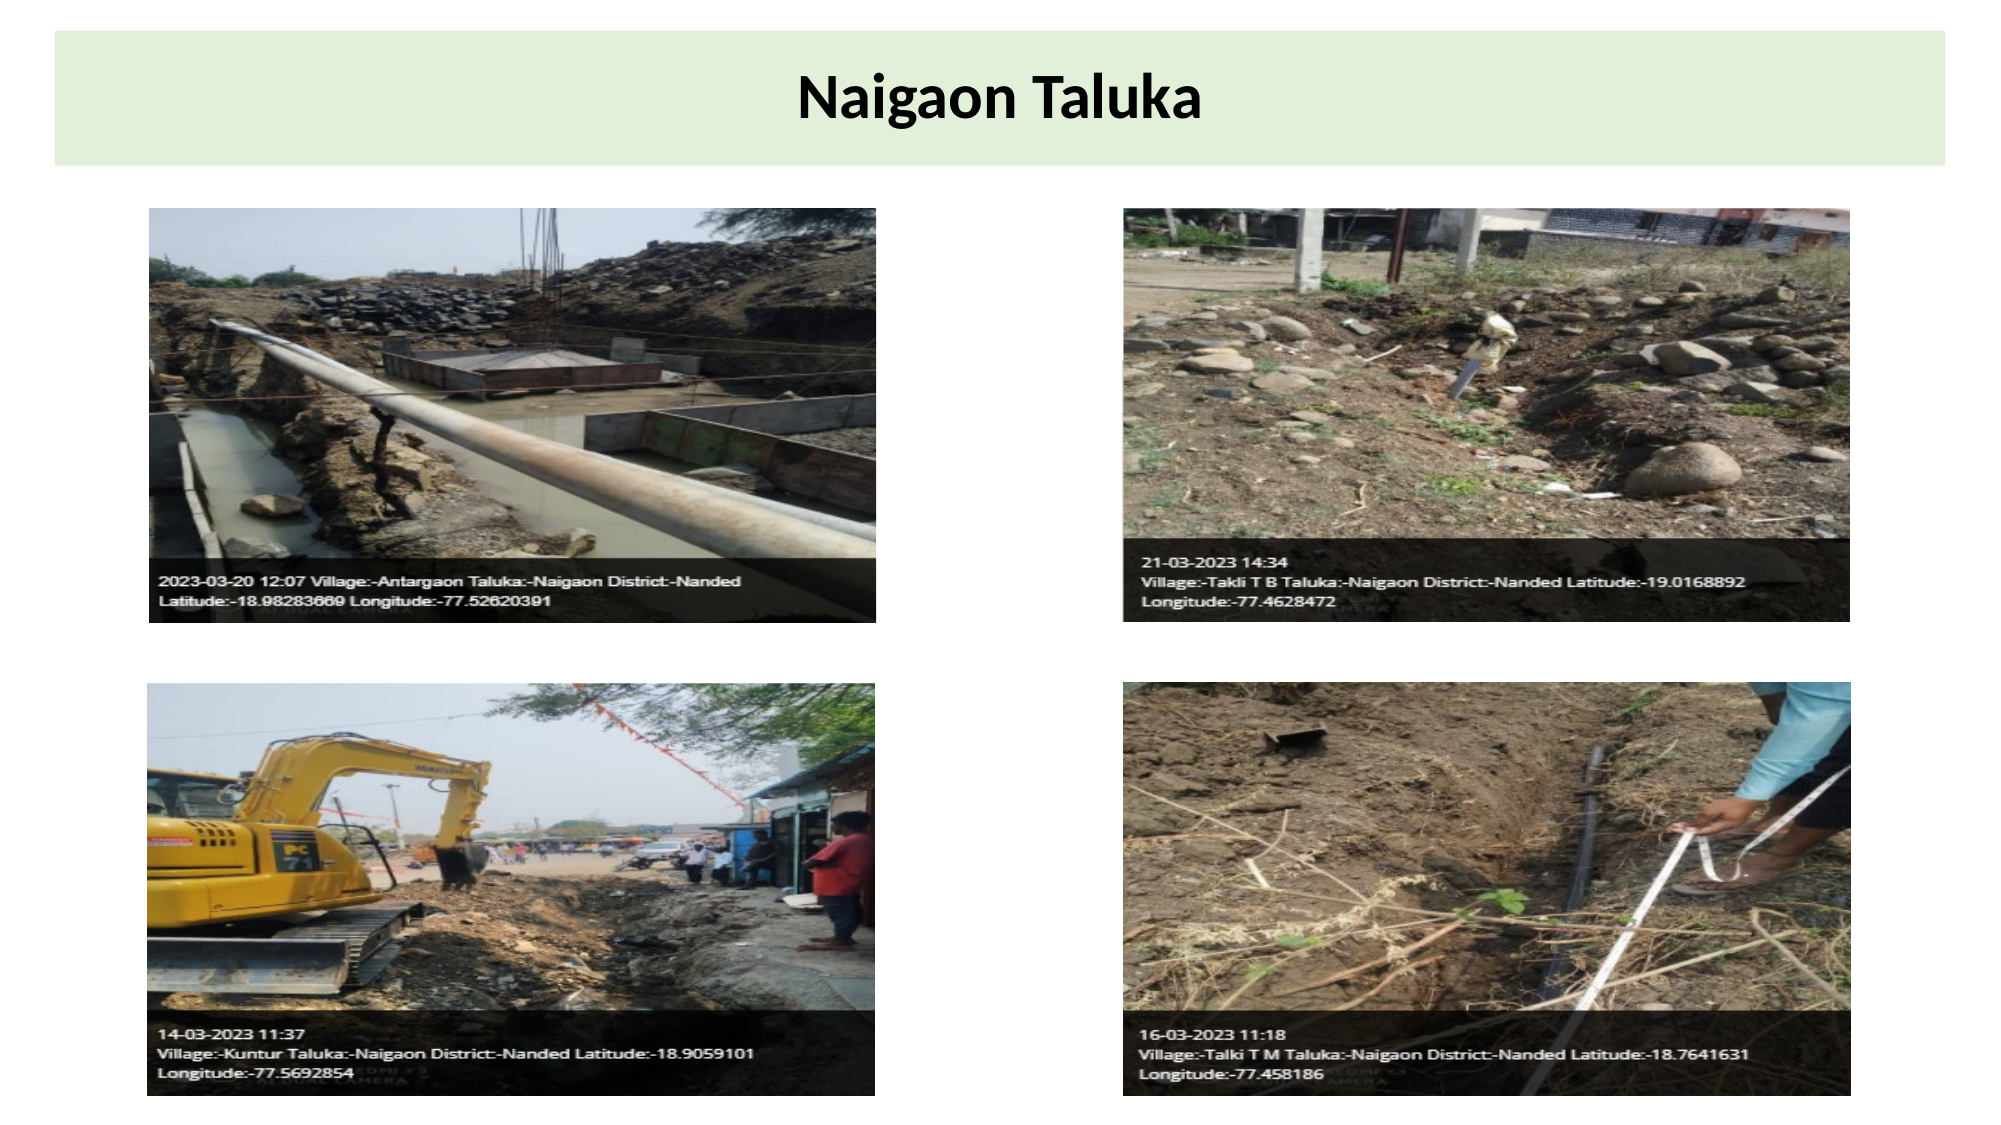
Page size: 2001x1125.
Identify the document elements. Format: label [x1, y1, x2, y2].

picture [1123, 682, 1851, 1096]
picture [148, 208, 877, 623]
text_box [55, 30, 1945, 166]
picture [146, 682, 875, 1096]
picture [1121, 207, 1850, 622]
